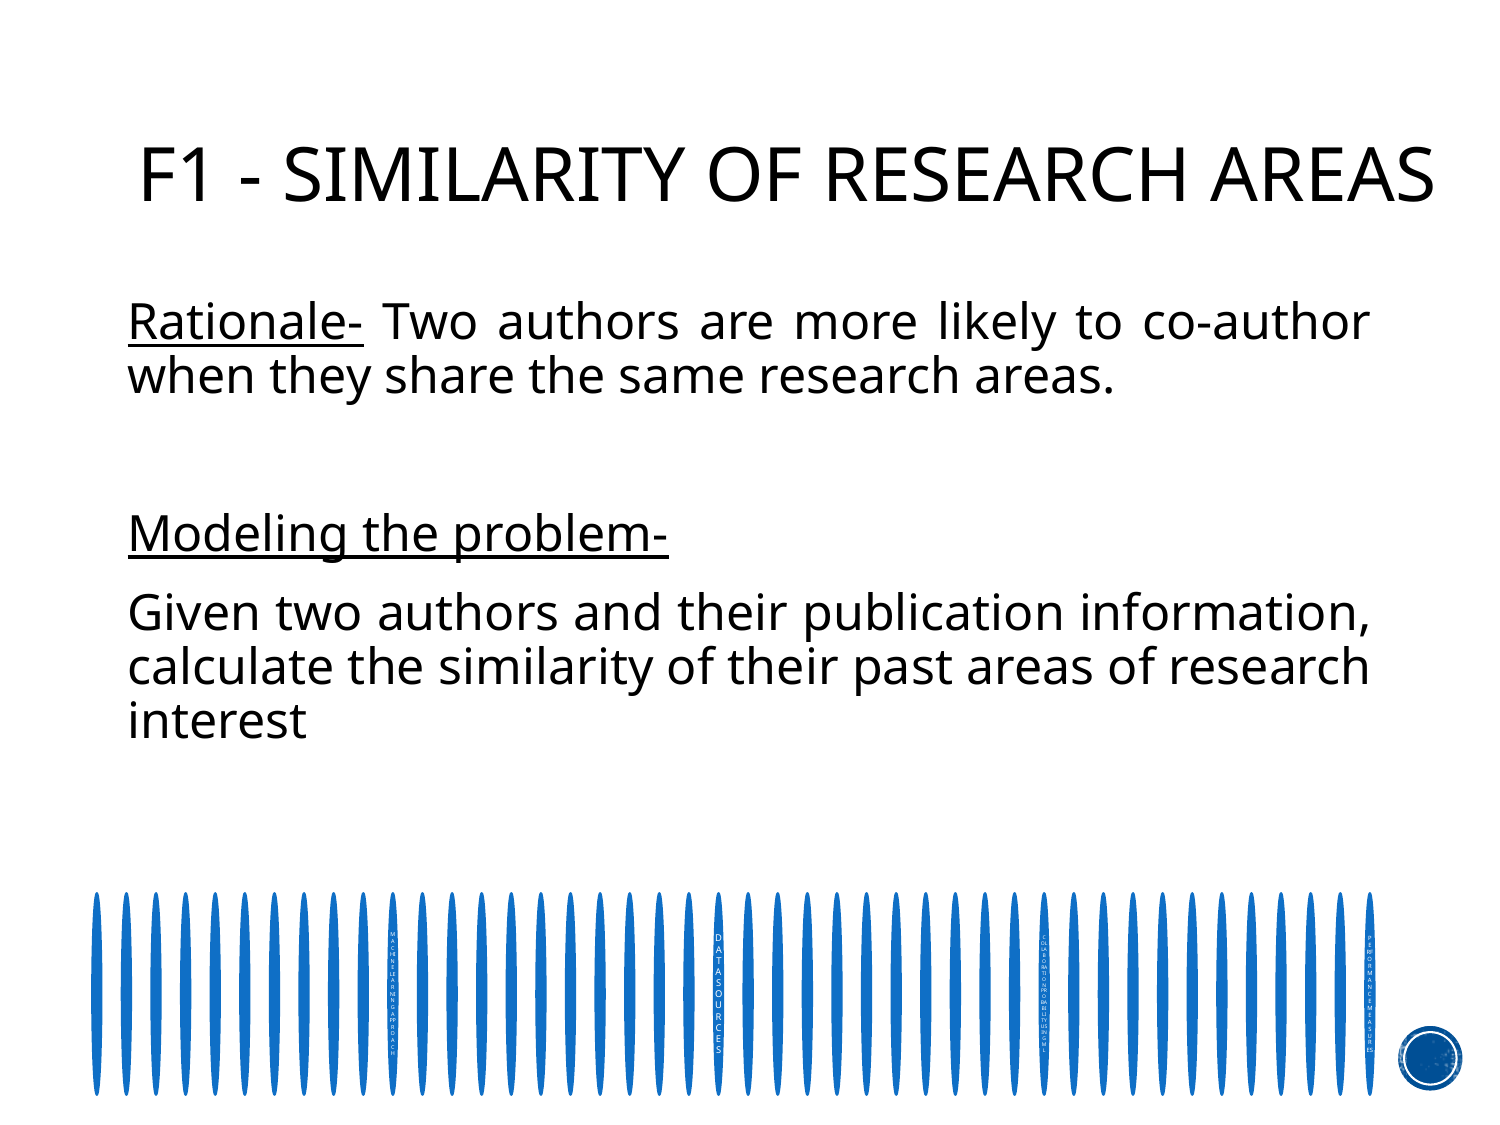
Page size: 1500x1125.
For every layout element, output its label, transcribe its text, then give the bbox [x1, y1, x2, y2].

title F1 - SIMILARITY OF RESEARCH AREAS [112, 79, 1463, 275]
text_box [95, 894, 1376, 1094]
list Rationale- Two authors are more likely to co-author when they share the same research areas. Modeling the problem- Given two authors and their publication information, calculate the similarity of their past areas of research interest [112, 289, 1388, 954]
slide_number [1391, 1028, 1471, 1089]
